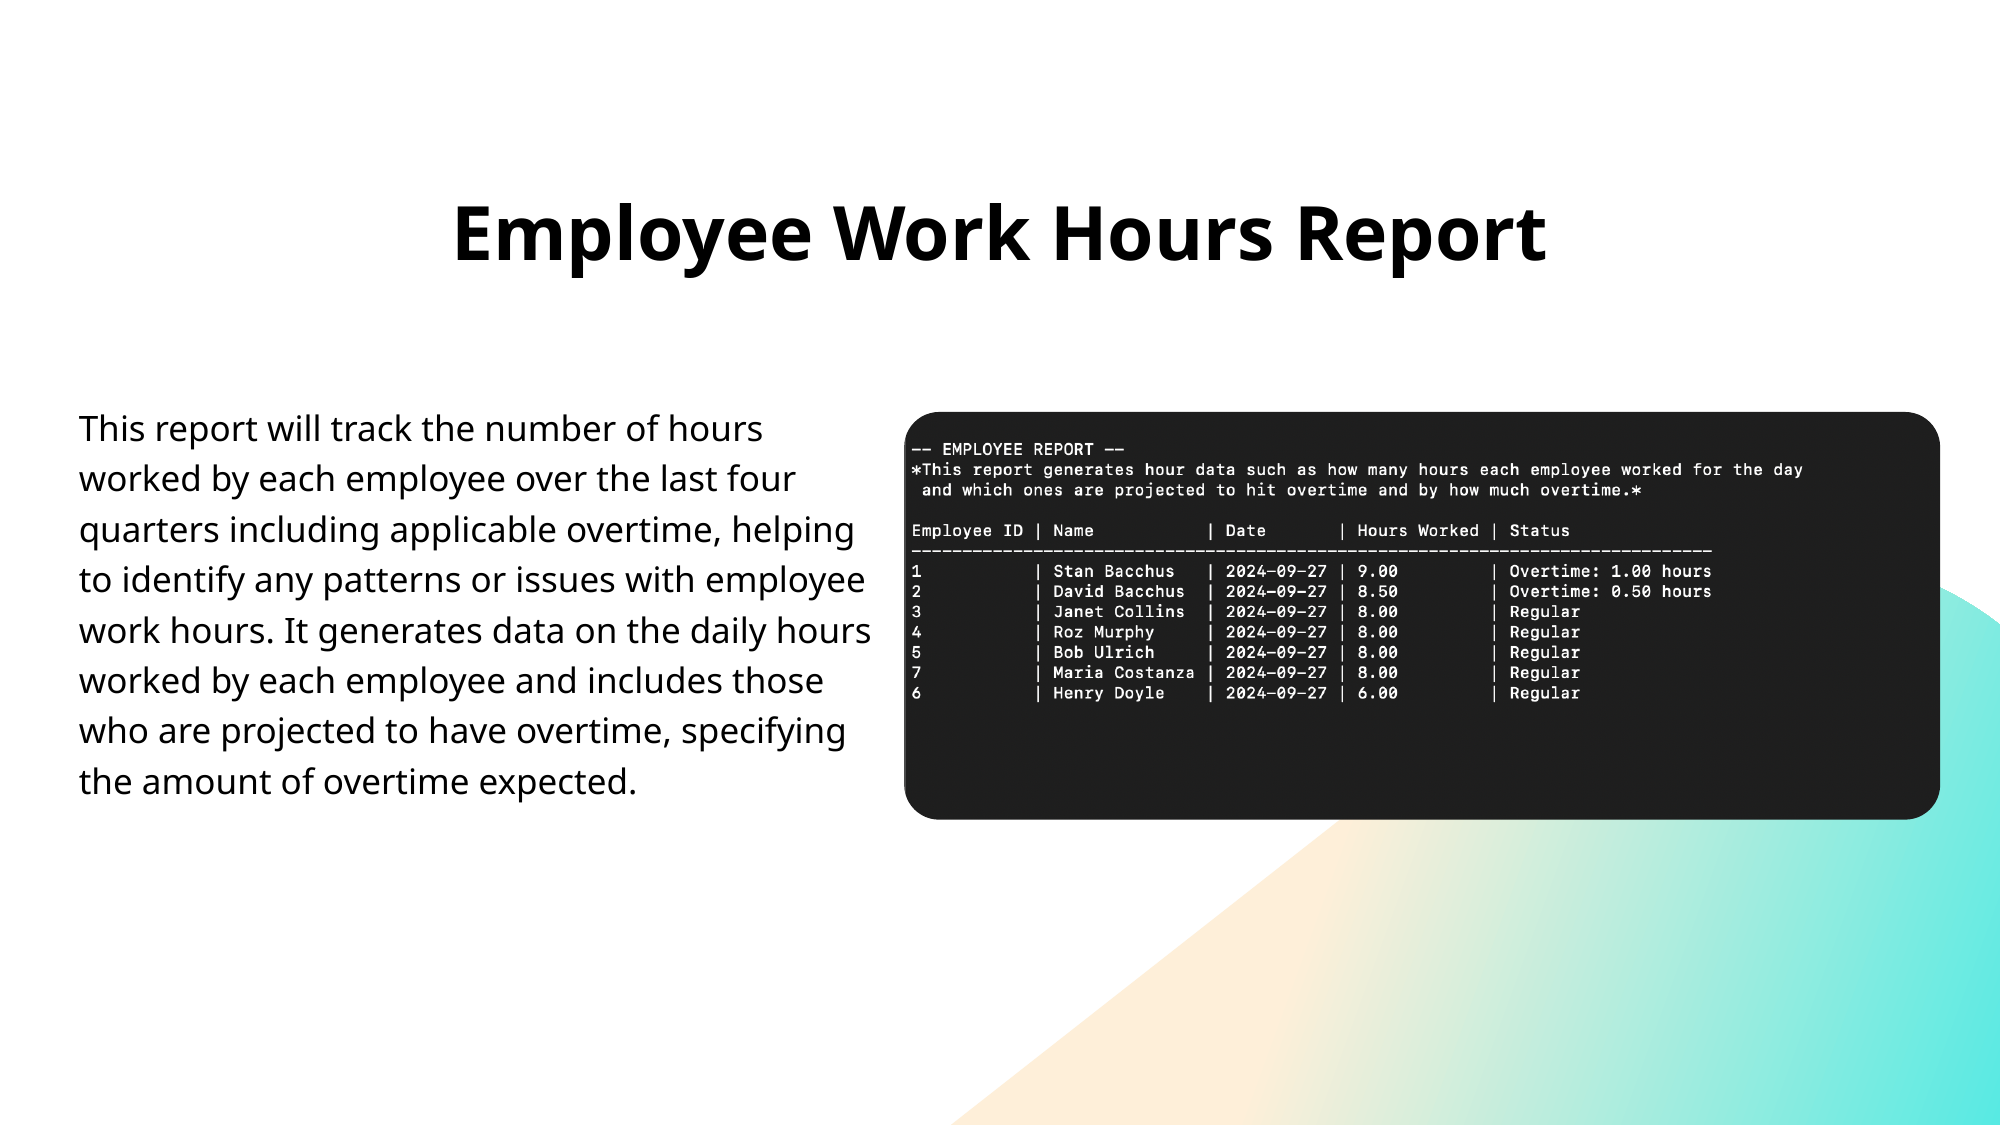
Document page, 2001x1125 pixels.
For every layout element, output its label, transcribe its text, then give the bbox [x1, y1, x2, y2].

title Employee Work Hours Report [317, 129, 1684, 284]
picture [904, 411, 1941, 820]
subtitle This report will track the number of hours worked by each employee over the last four quarters including applicable overtime, helping to identify any patterns or issues with employee work hours. It generates data on the daily hours worked by each employee and includes those who are projected to have overtime, specifying the amount of overtime expected. [63, 390, 889, 861]
